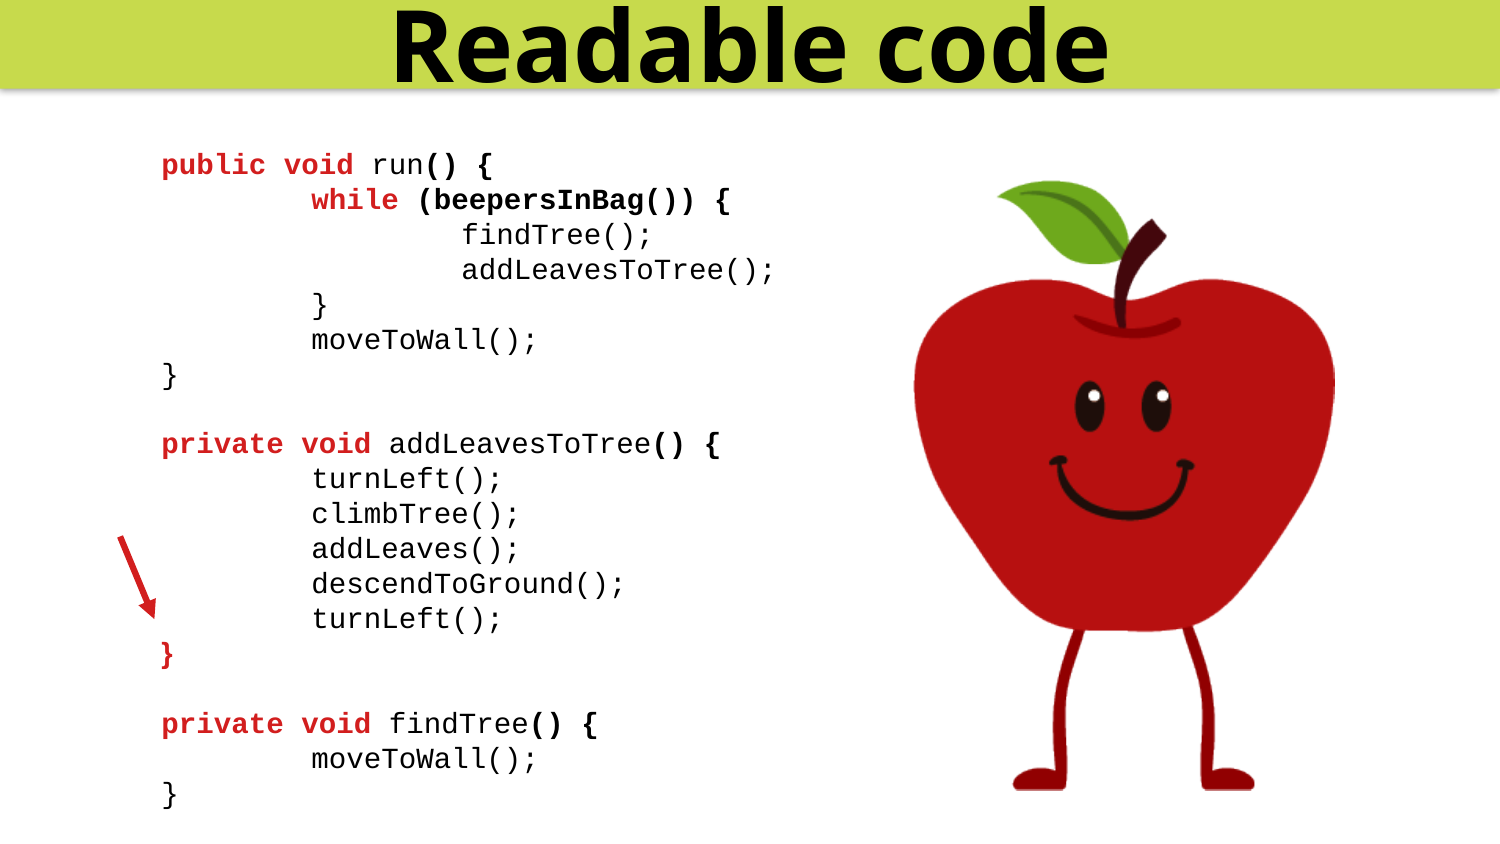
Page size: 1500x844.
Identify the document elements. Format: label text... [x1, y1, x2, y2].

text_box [119, 536, 155, 620]
text_box public void run() { while (beepersInBag()) { findTree(); addLeavesToTree(); } moveToWall(); } private void addLeavesToTree() { turnLeft(); climbTree(); addLeaves(); descendToGround(); turnLeft(); } private void findTree() { moveToWall(); } [146, 137, 897, 791]
picture [913, 180, 1335, 791]
text_box Readable code [0, 0, 1500, 89]
